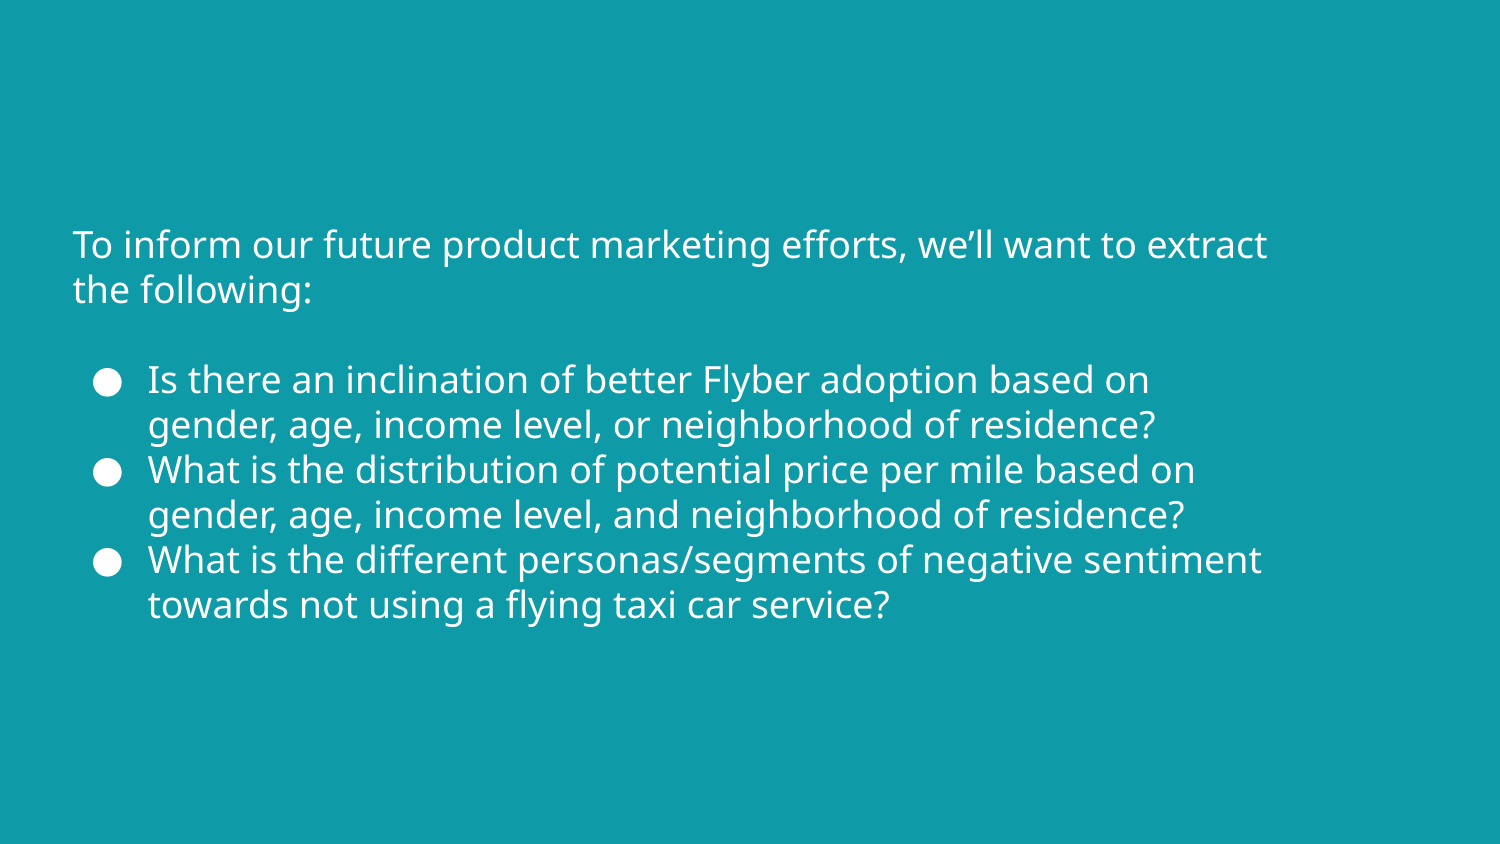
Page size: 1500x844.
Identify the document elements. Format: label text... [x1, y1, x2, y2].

title To inform our future product marketing efforts, we’ll want to extract the following: Is there an inclination of better Flyber adoption based on gender, age, income level, or neighborhood of residence? What is the distribution of potential price per mile based on gender, age, income level, and neighborhood of residence? What is the different personas/segments of negative sentiment towards not using a flying taxi car service? [57, 205, 1294, 638]
